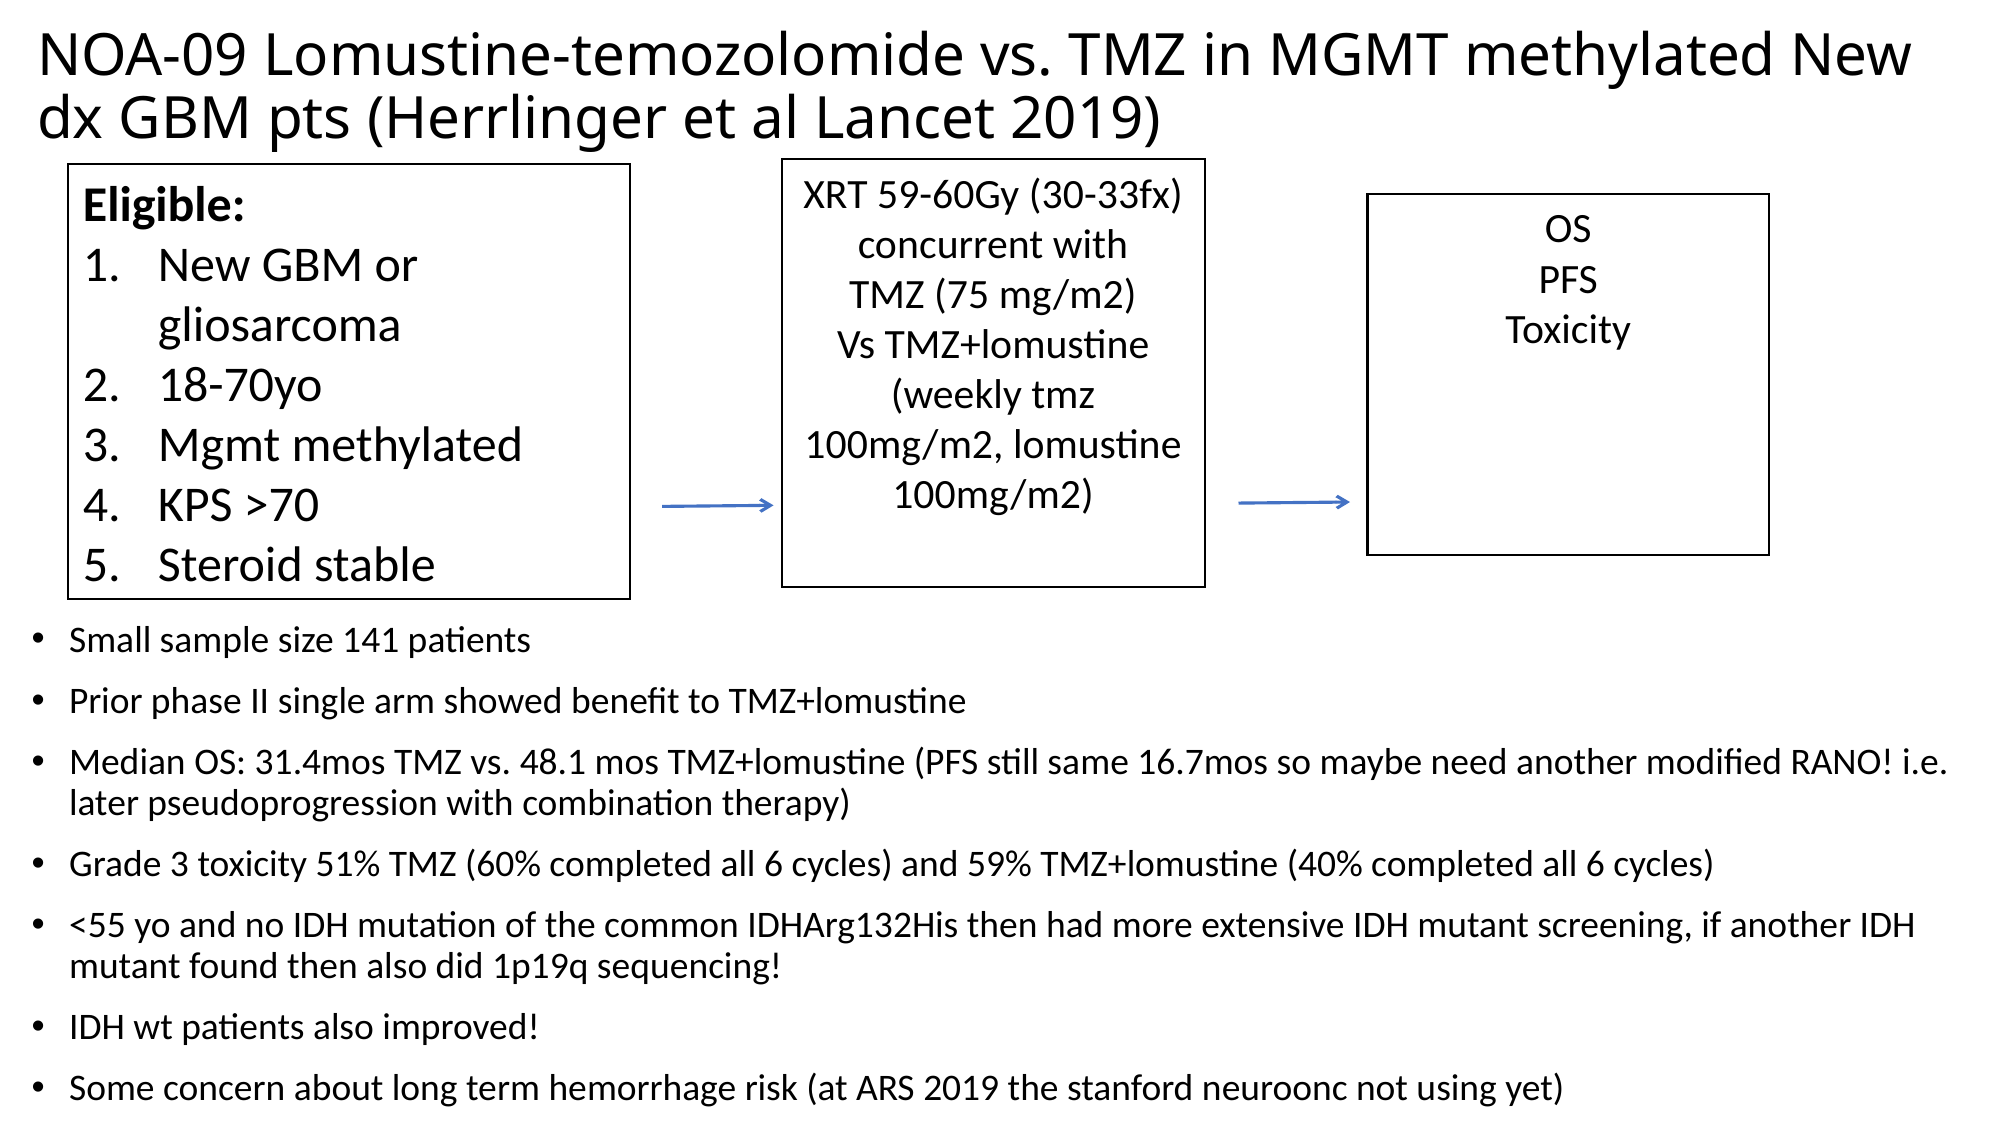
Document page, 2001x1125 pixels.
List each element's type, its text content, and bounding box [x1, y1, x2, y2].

title NOA-09 Lomustine-temozolomide vs. TMZ in MGMT methylated New dx GBM pts (Herrlinger et al Lancet 2019) [22, 0, 1940, 215]
text_box Eligible: New GBM or gliosarcoma 18-70yo Mgmt methylated KPS >70 Steroid stable [67, 163, 631, 600]
list Small sample size 141 patients Prior phase II single arm showed benefit to TMZ+lomustine Median OS: 31.4mos TMZ vs. 48.1 mos TMZ+lomustine (PFS still same 16.7mos so maybe need another modified RANO! i.e. later pseudoprogression with combination therapy) Grade 3 toxicity 51% TMZ (60% completed all 6 cycles) and 59% TMZ+lomustine (40% completed all 6 cycles) <55 yo and no IDH mutation of the common IDHArg132His then had more extensive IDH mutant screening, if another IDH mutant found then also did 1p19q sequencing! IDH wt patients also improved! Some concern about long term hemorrhage risk (at ARS 2019 the stanford neuroonc not using yet) [16, 612, 2000, 1125]
text_box OS PFS Toxicity [1366, 193, 1770, 556]
text_box XRT 59-60Gy (30-33fx) concurrent with TMZ (75 mg/m2) Vs TMZ+lomustine (weekly tmz 100mg/m2, lomustine 100mg/m2) [781, 158, 1206, 588]
